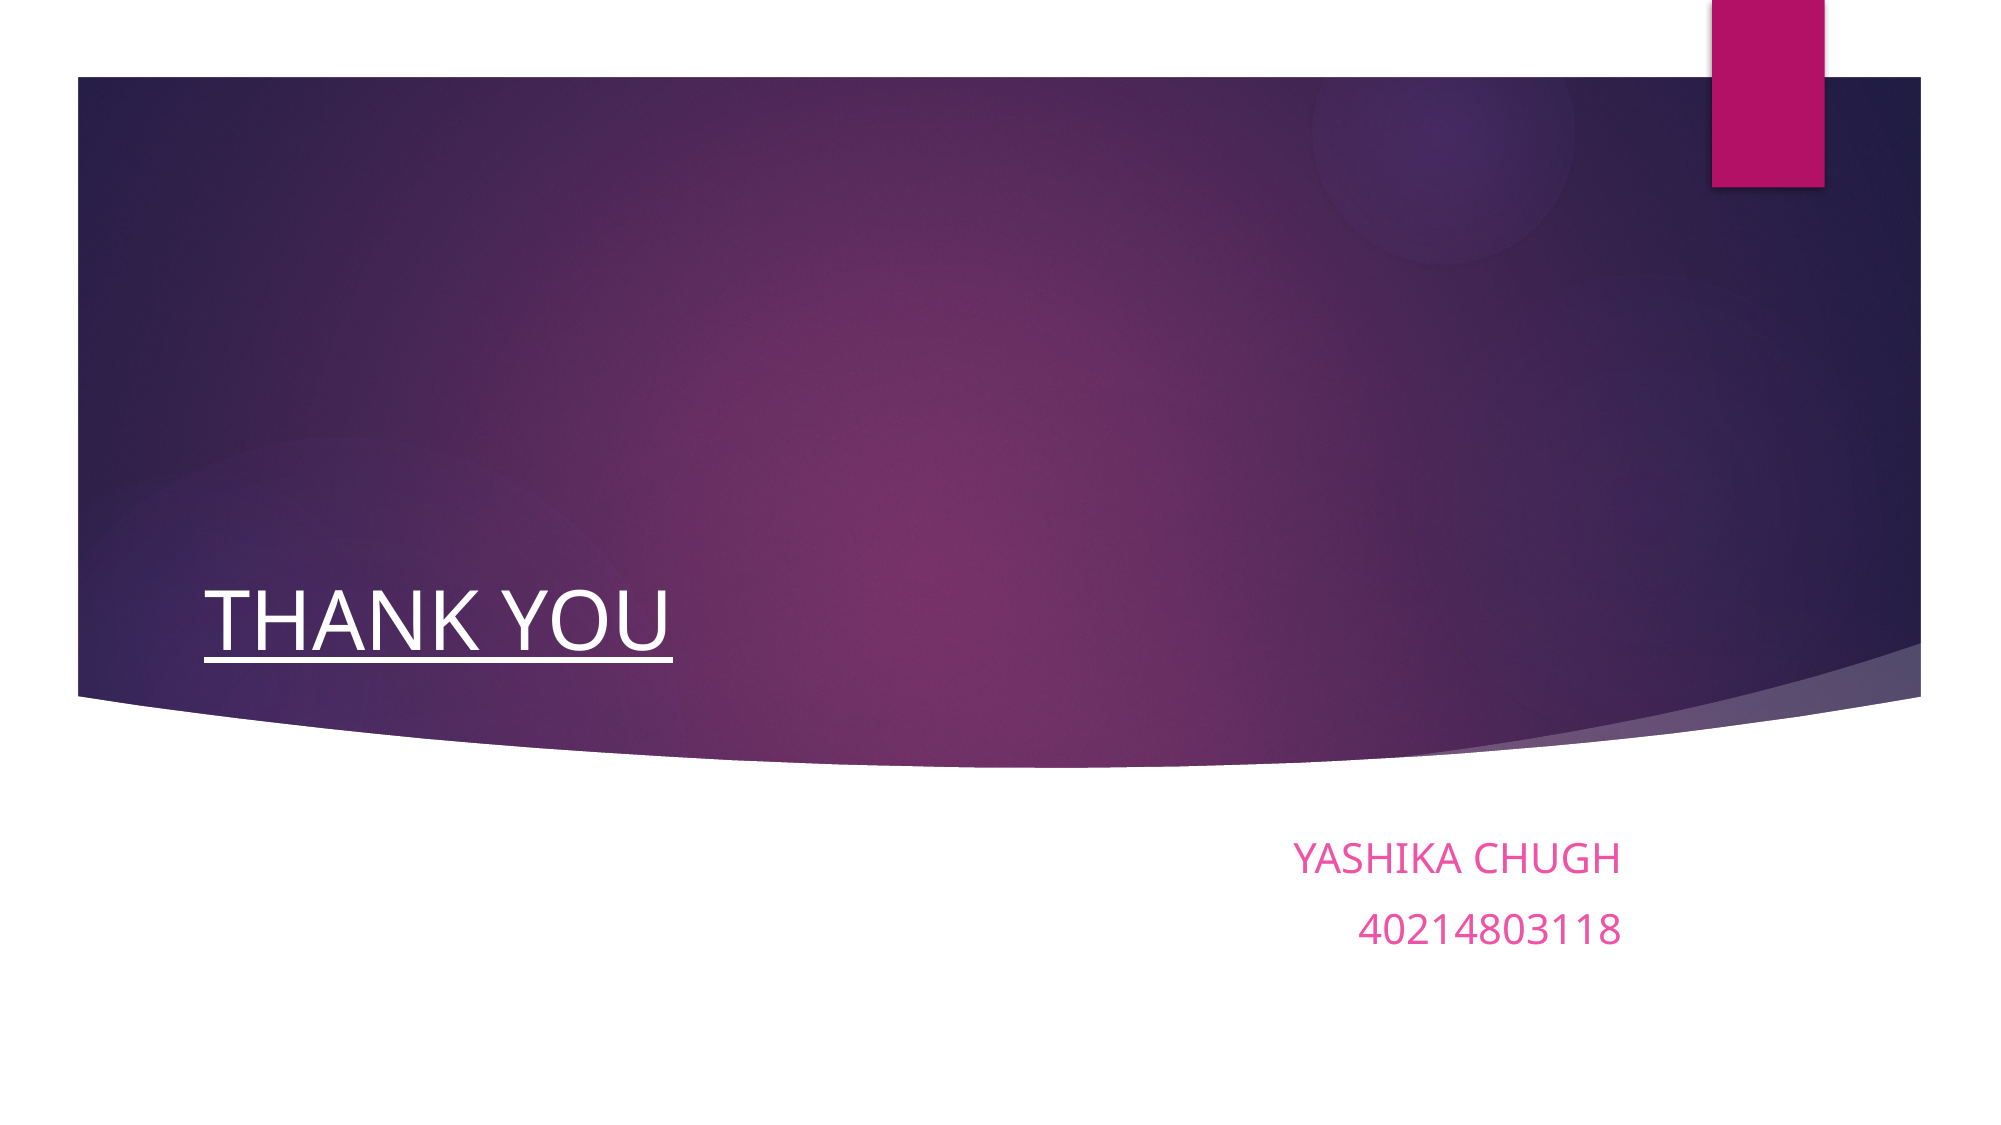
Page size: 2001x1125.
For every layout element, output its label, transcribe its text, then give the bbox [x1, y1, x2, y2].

title THANK YOU [189, 388, 1638, 688]
list YASHIKA CHUGH 40214803118 [189, 824, 1638, 966]
